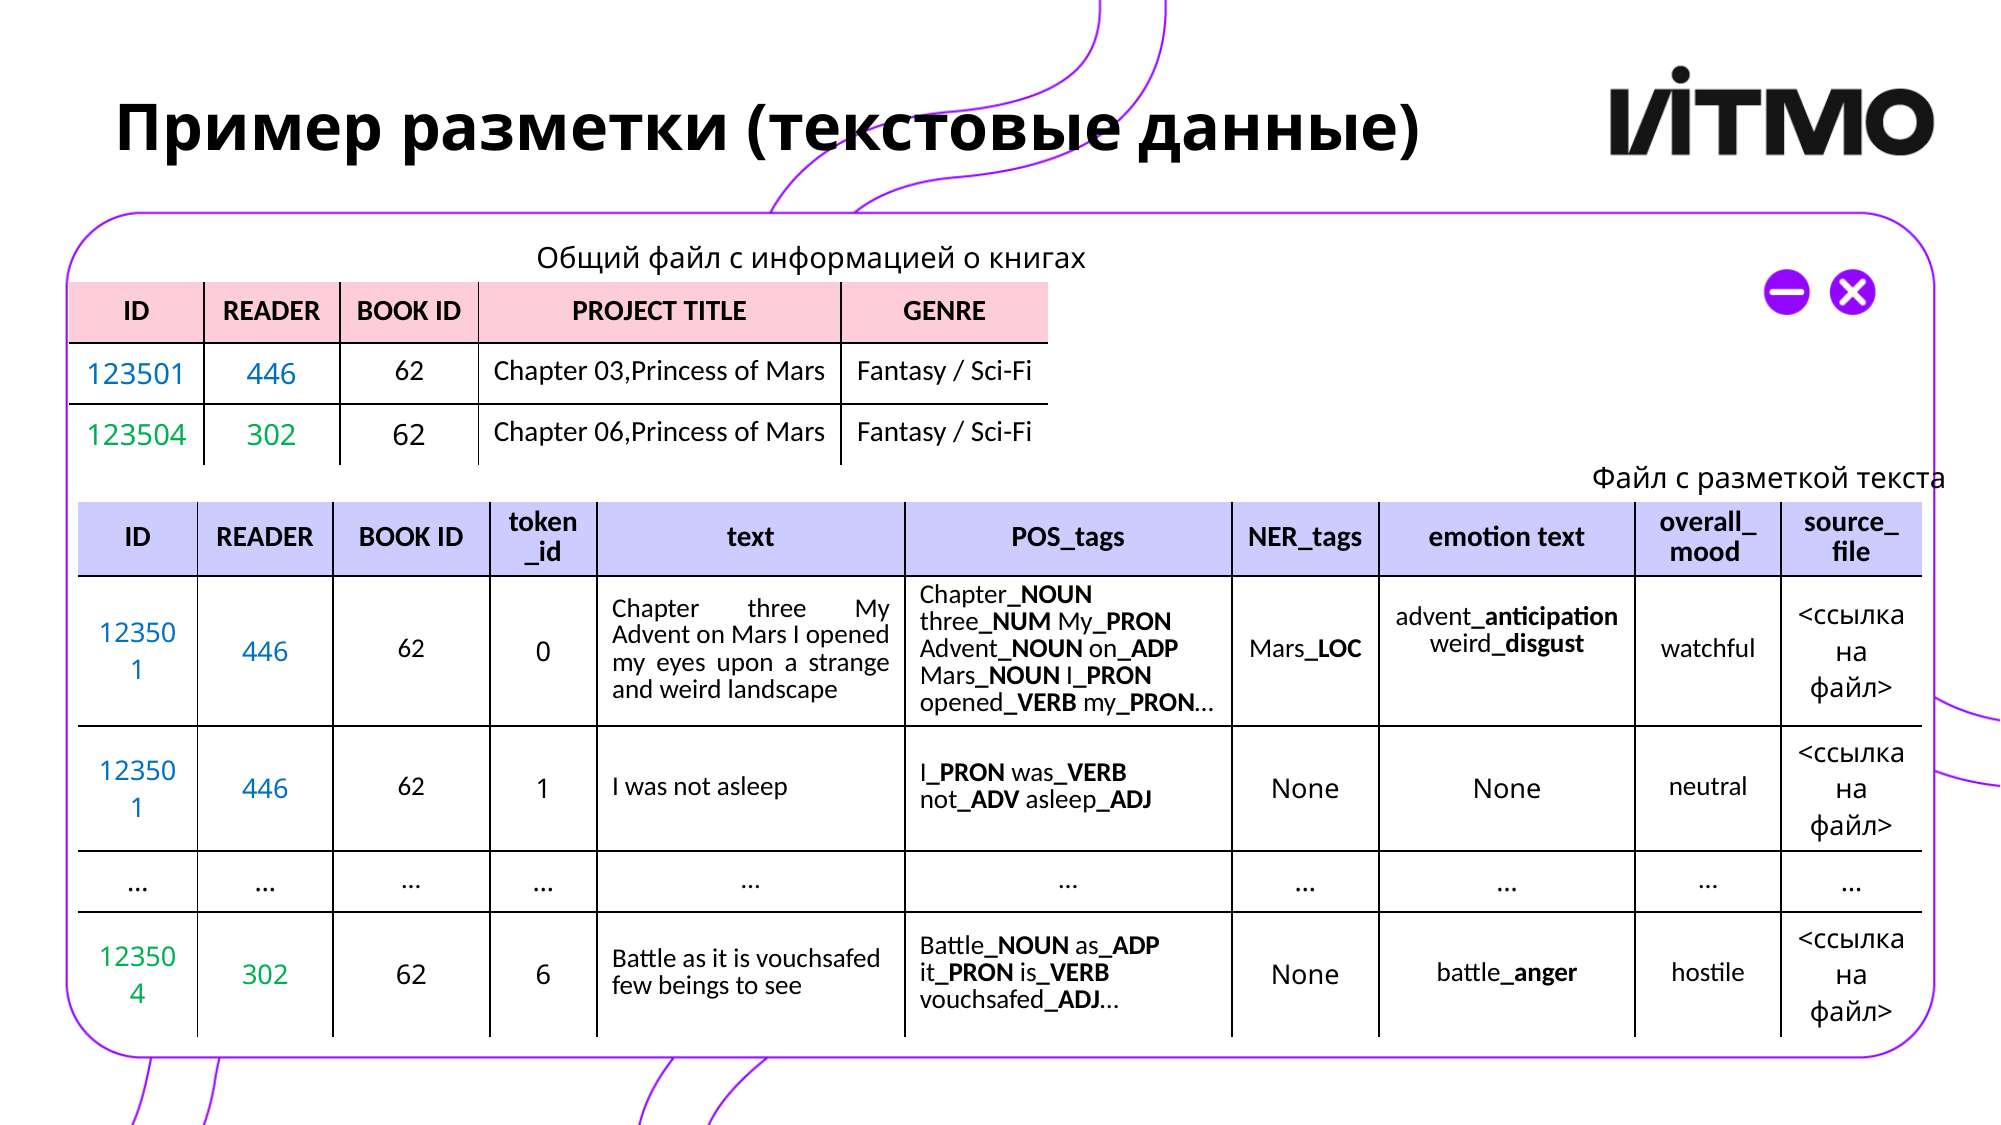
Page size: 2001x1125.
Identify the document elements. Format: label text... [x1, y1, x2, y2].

table_cell battle_anger [1380, 913, 1634, 1037]
table_cell I_PRON was_VERB not_ADV asleep_ADJ [906, 727, 1231, 850]
table_cell 1 [491, 727, 596, 850]
table_header ID [78, 502, 197, 575]
table_cell Chapter three My Advent on Mars I opened my eyes upon a strange and weird landscape [598, 577, 904, 725]
table_cell 62 [334, 727, 489, 850]
table_cell 123501 [69, 344, 203, 403]
table_header PROJECT TITLE [479, 282, 840, 342]
table_cell I was not asleep [598, 727, 904, 850]
table_header text [598, 502, 904, 575]
table_cell Chapter 06,Princess of Mars [479, 405, 840, 465]
table_cell 123504 [69, 405, 203, 465]
table_header BOOK ID [341, 282, 478, 342]
picture [0, 0, 2001, 1125]
table_cell 446 [205, 344, 339, 403]
table_cell … [198, 852, 332, 911]
table_header READER [198, 502, 332, 575]
table_cell None [1233, 727, 1378, 850]
table_cell advent_anticipation weird_disgust [1380, 577, 1634, 725]
text_box Файл с разметкой текста [1577, 451, 1962, 502]
table_cell 123504 [78, 913, 197, 1037]
table_cell <ссылка на файл> [1782, 727, 1922, 850]
table_cell Fantasy / Sci-Fi [842, 405, 1048, 465]
table_header READER [205, 282, 339, 342]
table_cell … [78, 852, 197, 911]
table_cell … [1233, 852, 1378, 911]
table_cell None [1233, 913, 1378, 1037]
table_cell … [1636, 852, 1780, 911]
table_cell Battle_NOUN as_ADP it_PRON is_VERB vouchsafed_ADJ… [906, 913, 1231, 1037]
table_header token_id [491, 502, 596, 575]
title Пример разметки (текстовые данные) [99, 67, 1593, 183]
table_cell 302 [205, 405, 339, 465]
table_cell Battle as it is vouchsafed few beings to see [598, 913, 904, 1037]
table_cell 446 [198, 727, 332, 850]
table_cell … [598, 852, 904, 911]
table_header overall_mood [1636, 502, 1780, 575]
table_cell Mars_LOC [1233, 577, 1378, 725]
table_cell 123501 [78, 577, 197, 725]
table_header POS_tags [906, 502, 1231, 575]
table_cell watchful [1636, 577, 1780, 725]
table_cell hostile [1636, 913, 1780, 1037]
table_cell Chapter 03,Princess of Mars [479, 344, 840, 403]
table_header ID [69, 282, 203, 342]
table_cell 62 [341, 405, 478, 465]
table_header NER_tags [1233, 502, 1378, 575]
table_cell 123501 [78, 727, 197, 850]
table_cell Chapter_NOUN three_NUM My_PRON Advent_NOUN on_ADP Mars_NOUN I_PRON opened_VERB my_PRON… [906, 577, 1231, 725]
table_cell None [1380, 727, 1634, 850]
table_header BOOK ID [334, 502, 489, 575]
table_cell … [491, 852, 596, 911]
table_cell … [334, 852, 489, 911]
table_cell 62 [341, 344, 478, 403]
table_cell … [1380, 852, 1634, 911]
text_box Общий файл с информацией о книгах [521, 231, 1102, 282]
table_header GENRE [842, 282, 1048, 342]
table_cell neutral [1636, 727, 1780, 850]
table_cell 62 [334, 577, 489, 725]
table_header emotion text [1380, 502, 1634, 575]
table_cell <ссылка на файл> [1782, 577, 1922, 725]
table_cell <ссылка на файл> [1782, 913, 1922, 1037]
table_cell Fantasy / Sci-Fi [842, 344, 1048, 403]
table_cell 62 [334, 913, 489, 1037]
table_cell … [1782, 852, 1922, 911]
table_cell 446 [198, 577, 332, 725]
table_cell 0 [491, 577, 596, 725]
table_header source_ file [1782, 502, 1922, 575]
table_cell 6 [491, 913, 596, 1037]
table_cell 302 [198, 913, 332, 1037]
table_cell … [906, 852, 1231, 911]
